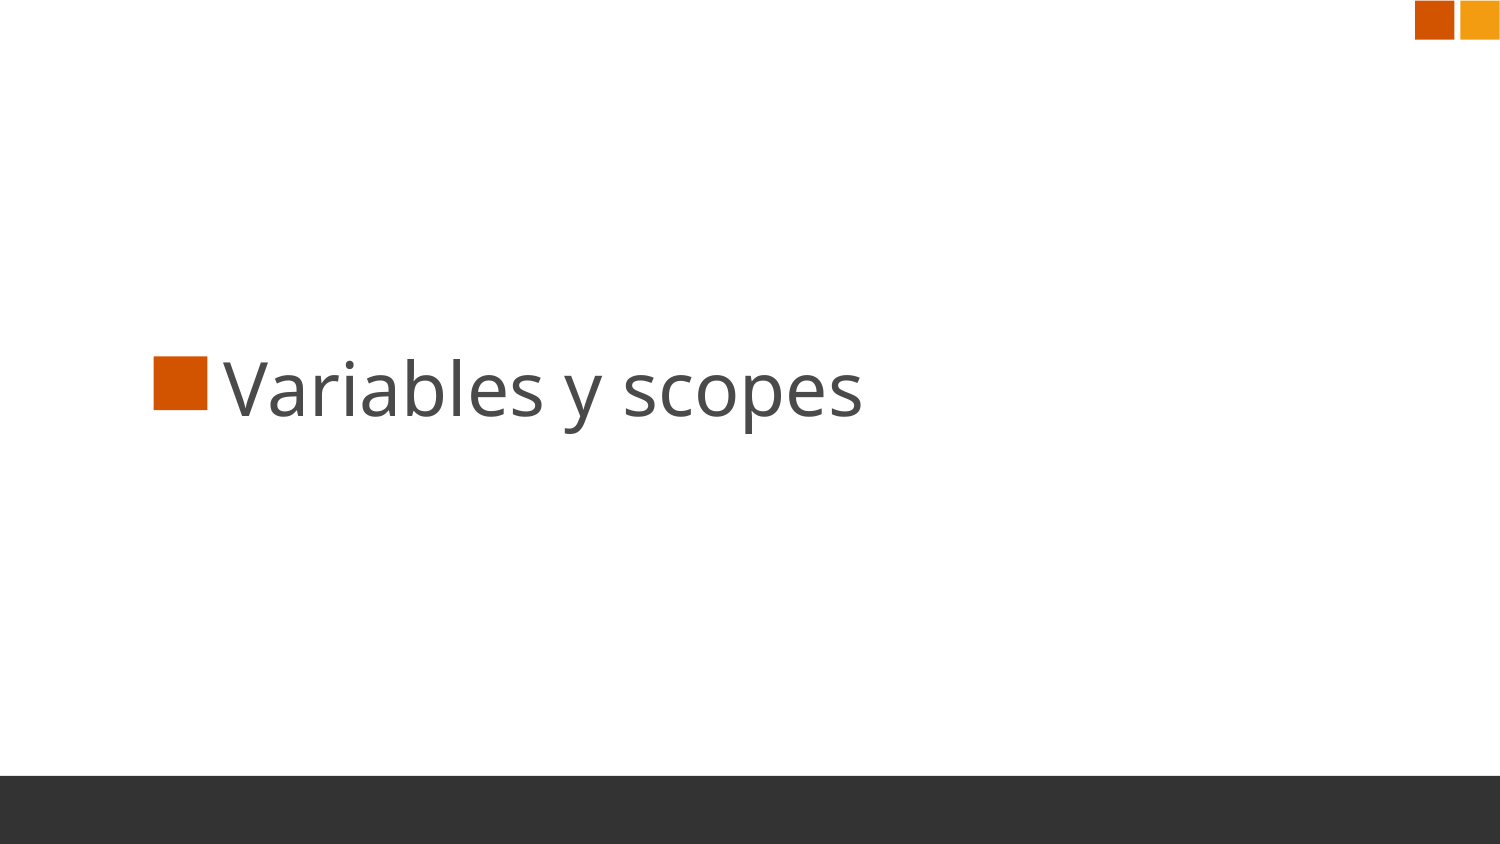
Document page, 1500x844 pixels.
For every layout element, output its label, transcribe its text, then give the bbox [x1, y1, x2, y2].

title Variables y scopes [215, 332, 1442, 446]
